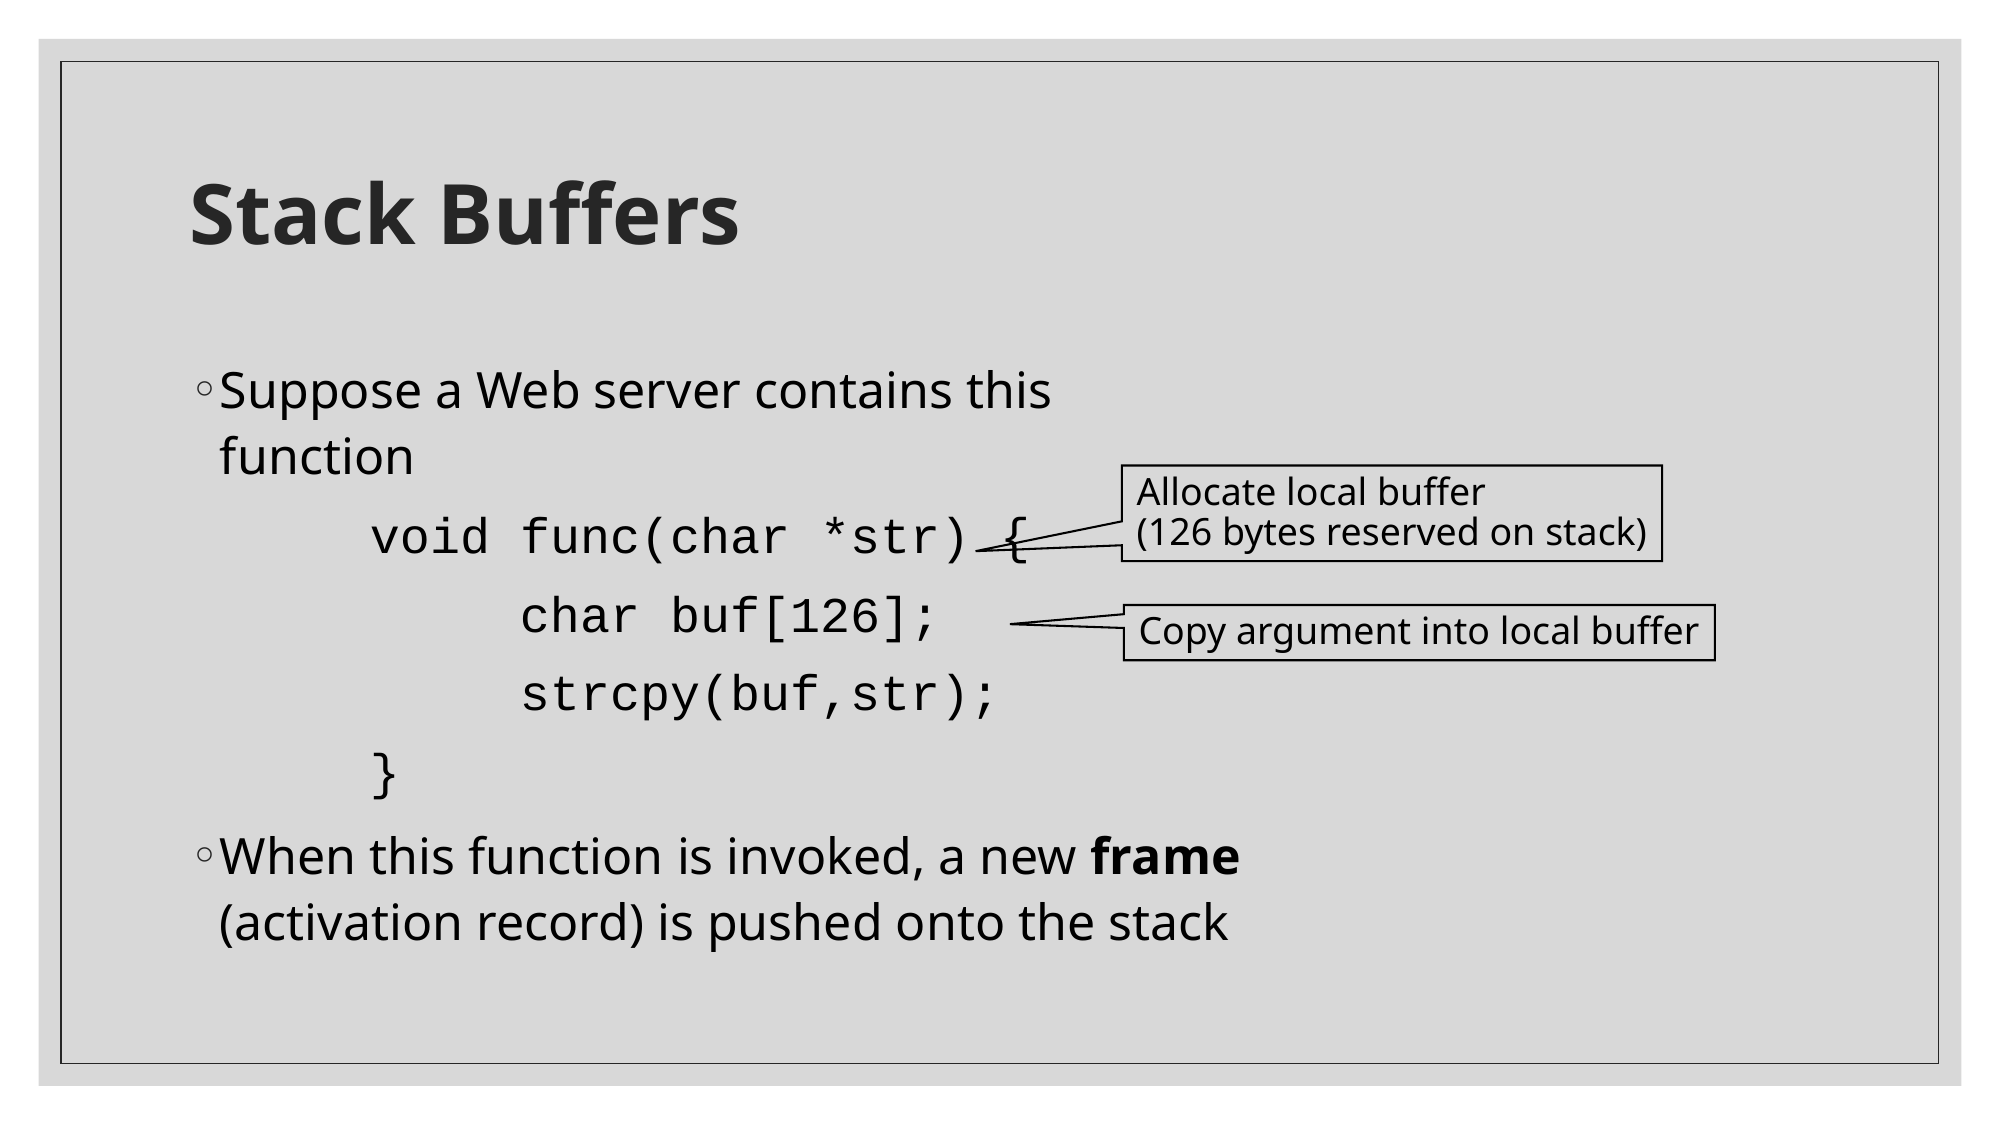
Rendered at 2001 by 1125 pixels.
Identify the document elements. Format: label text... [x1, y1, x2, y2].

text_box Copy argument into local buffer [1009, 605, 1715, 661]
list Suppose a Web server contains this function void func(char *str) { char buf[126]; strcpy(buf,str); } When this function is invoked, a new frame (activation record) is pushed onto the stack [174, 345, 1260, 977]
text_box Allocate local buffer (126 bytes reserved on stack) [975, 465, 1663, 562]
title Stack Buffers [174, 105, 1825, 331]
